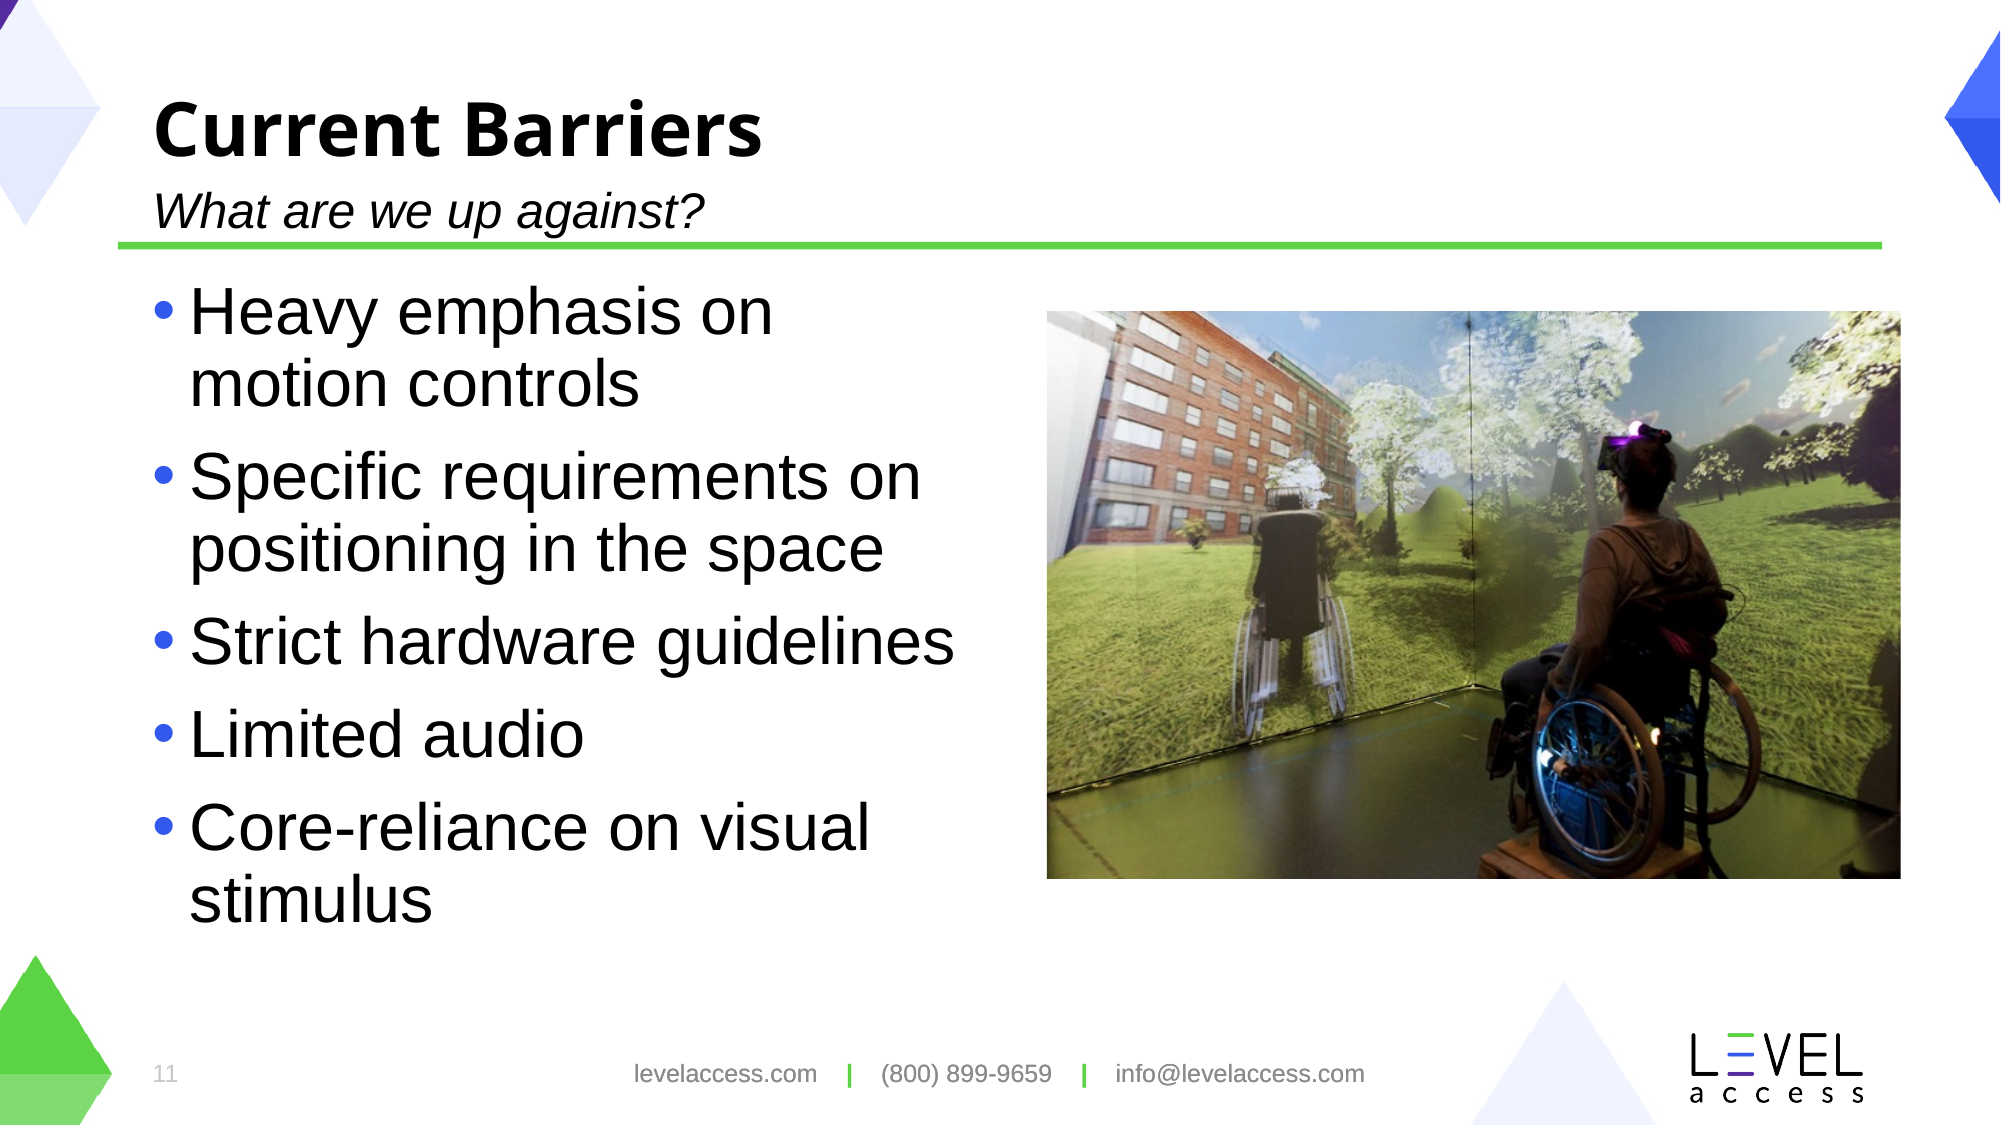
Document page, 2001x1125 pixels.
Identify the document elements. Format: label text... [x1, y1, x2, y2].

subtitle What are we up against? [137, 181, 1863, 243]
list Heavy emphasis on motion controls Specific requirements on positioning in the space Strict hardware guidelines Limited audio Core-reliance on visual stimulus [137, 269, 1009, 1014]
title Current Barriers [137, 75, 1863, 180]
slide_number 11 [137, 1042, 588, 1103]
picture [0, 0, 2001, 1125]
